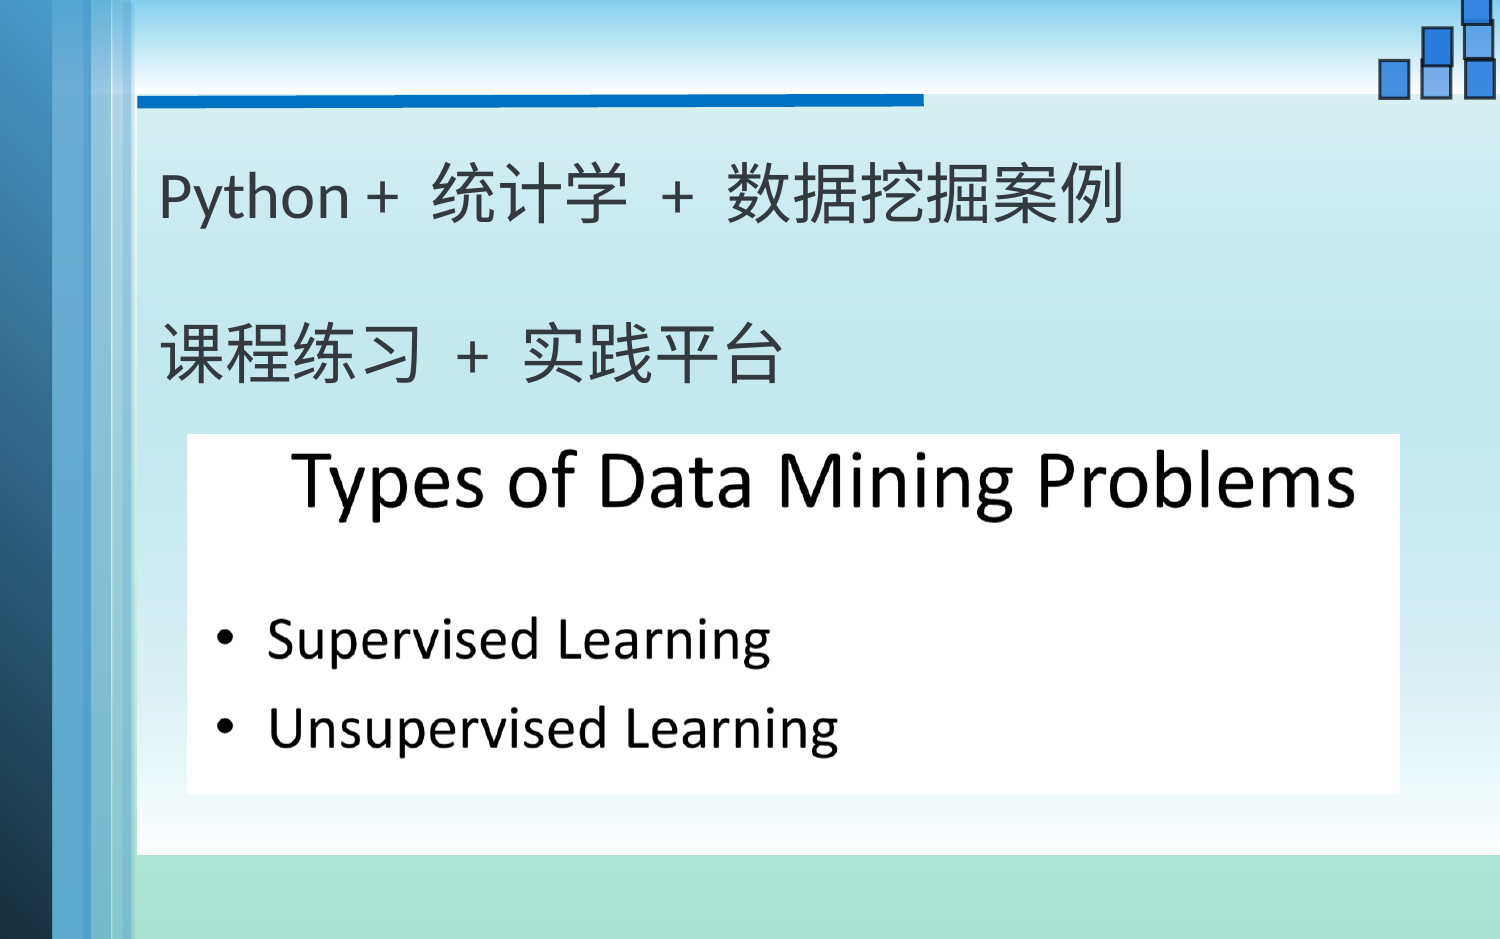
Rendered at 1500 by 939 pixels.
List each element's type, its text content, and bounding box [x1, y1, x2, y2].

picture [187, 434, 1400, 795]
text_box Python + 统计学 + 数据挖掘案例 课程练习 + 实践平台 [143, 144, 1157, 479]
